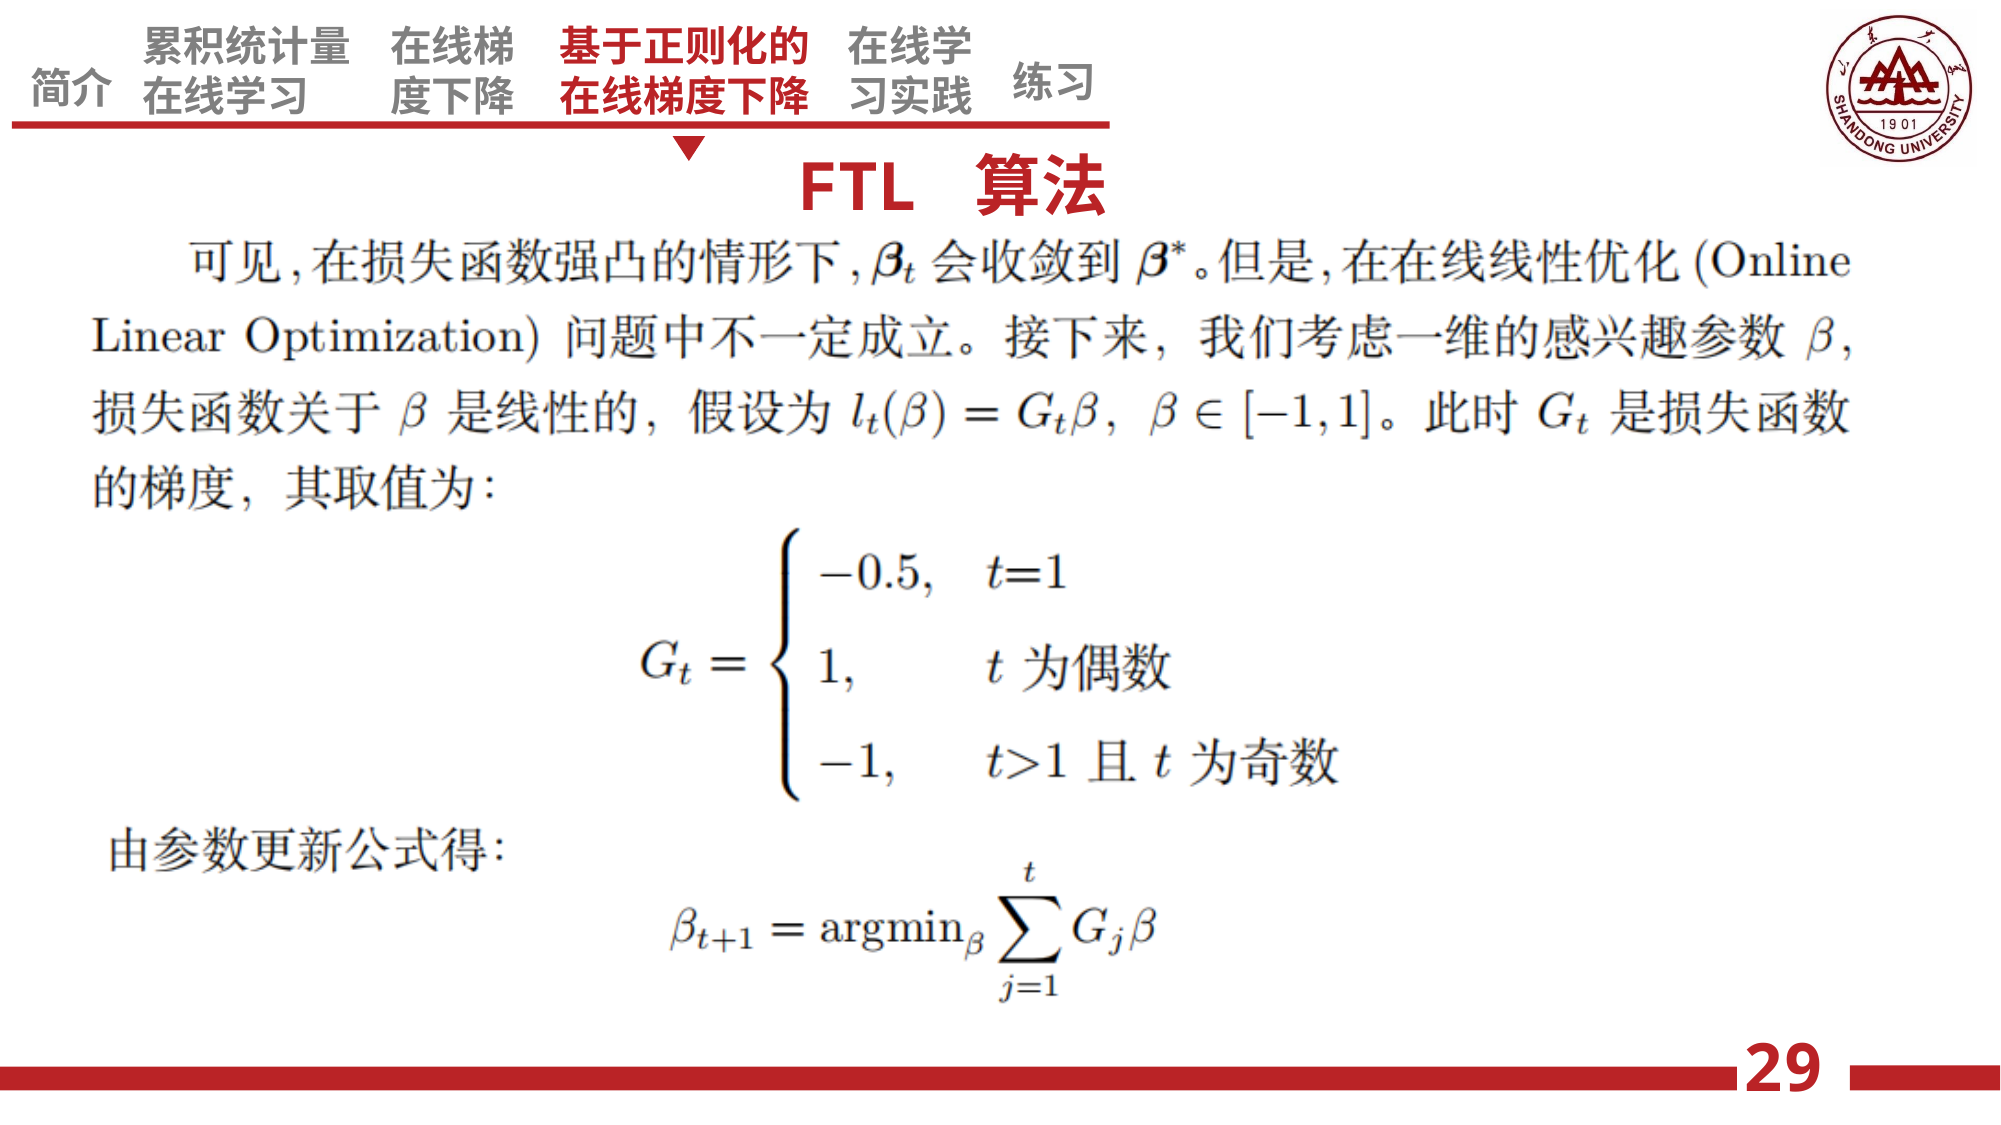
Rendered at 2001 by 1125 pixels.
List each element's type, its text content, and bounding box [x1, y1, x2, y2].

text_box FTL 算法 [703, 136, 1123, 231]
picture [75, 231, 1861, 812]
picture [663, 855, 1163, 1007]
picture [97, 811, 515, 881]
picture [1820, 9, 1977, 167]
